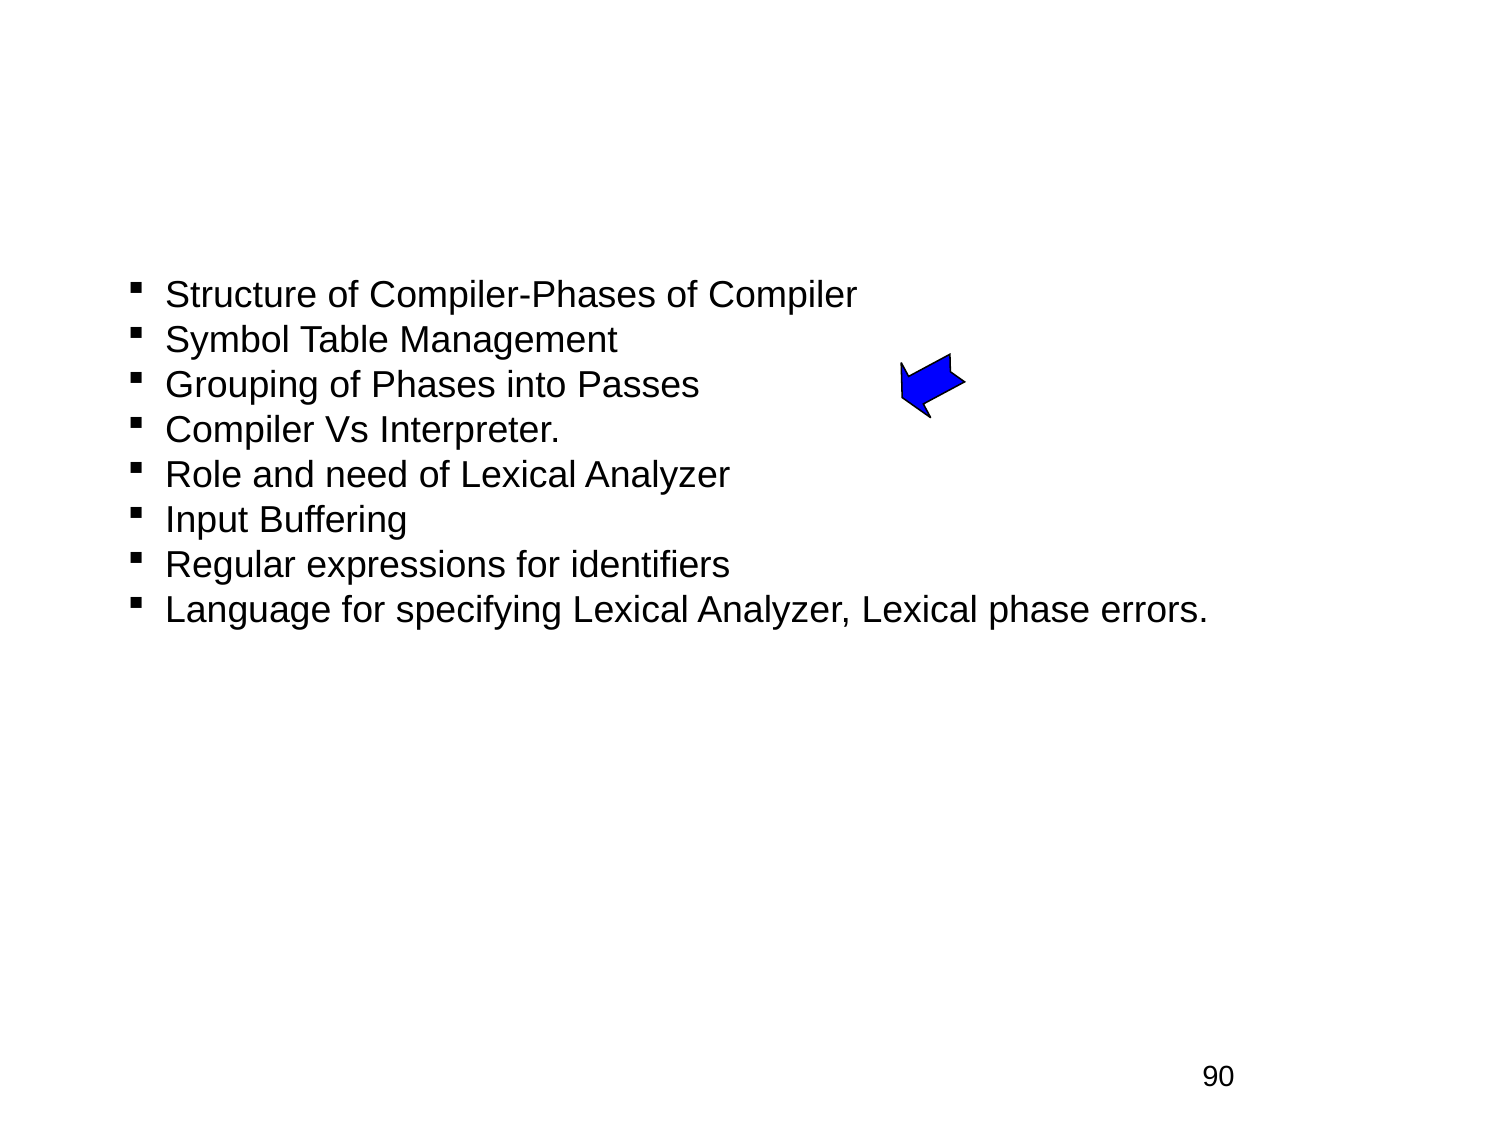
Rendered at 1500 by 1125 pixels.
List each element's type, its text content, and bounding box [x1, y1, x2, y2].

list Structure of Compiler-Phases of Compiler Symbol Table Management Grouping of Phases into Passes Compiler Vs Interpreter. Role and need of Lexical Analyzer Input Buffering Regular expressions for identifiers Language for specifying Lexical Analyzer, Lexical phase errors. [75, 262, 1450, 1063]
slide_number 90 [1187, 1050, 1500, 1125]
text_box [901, 354, 965, 418]
